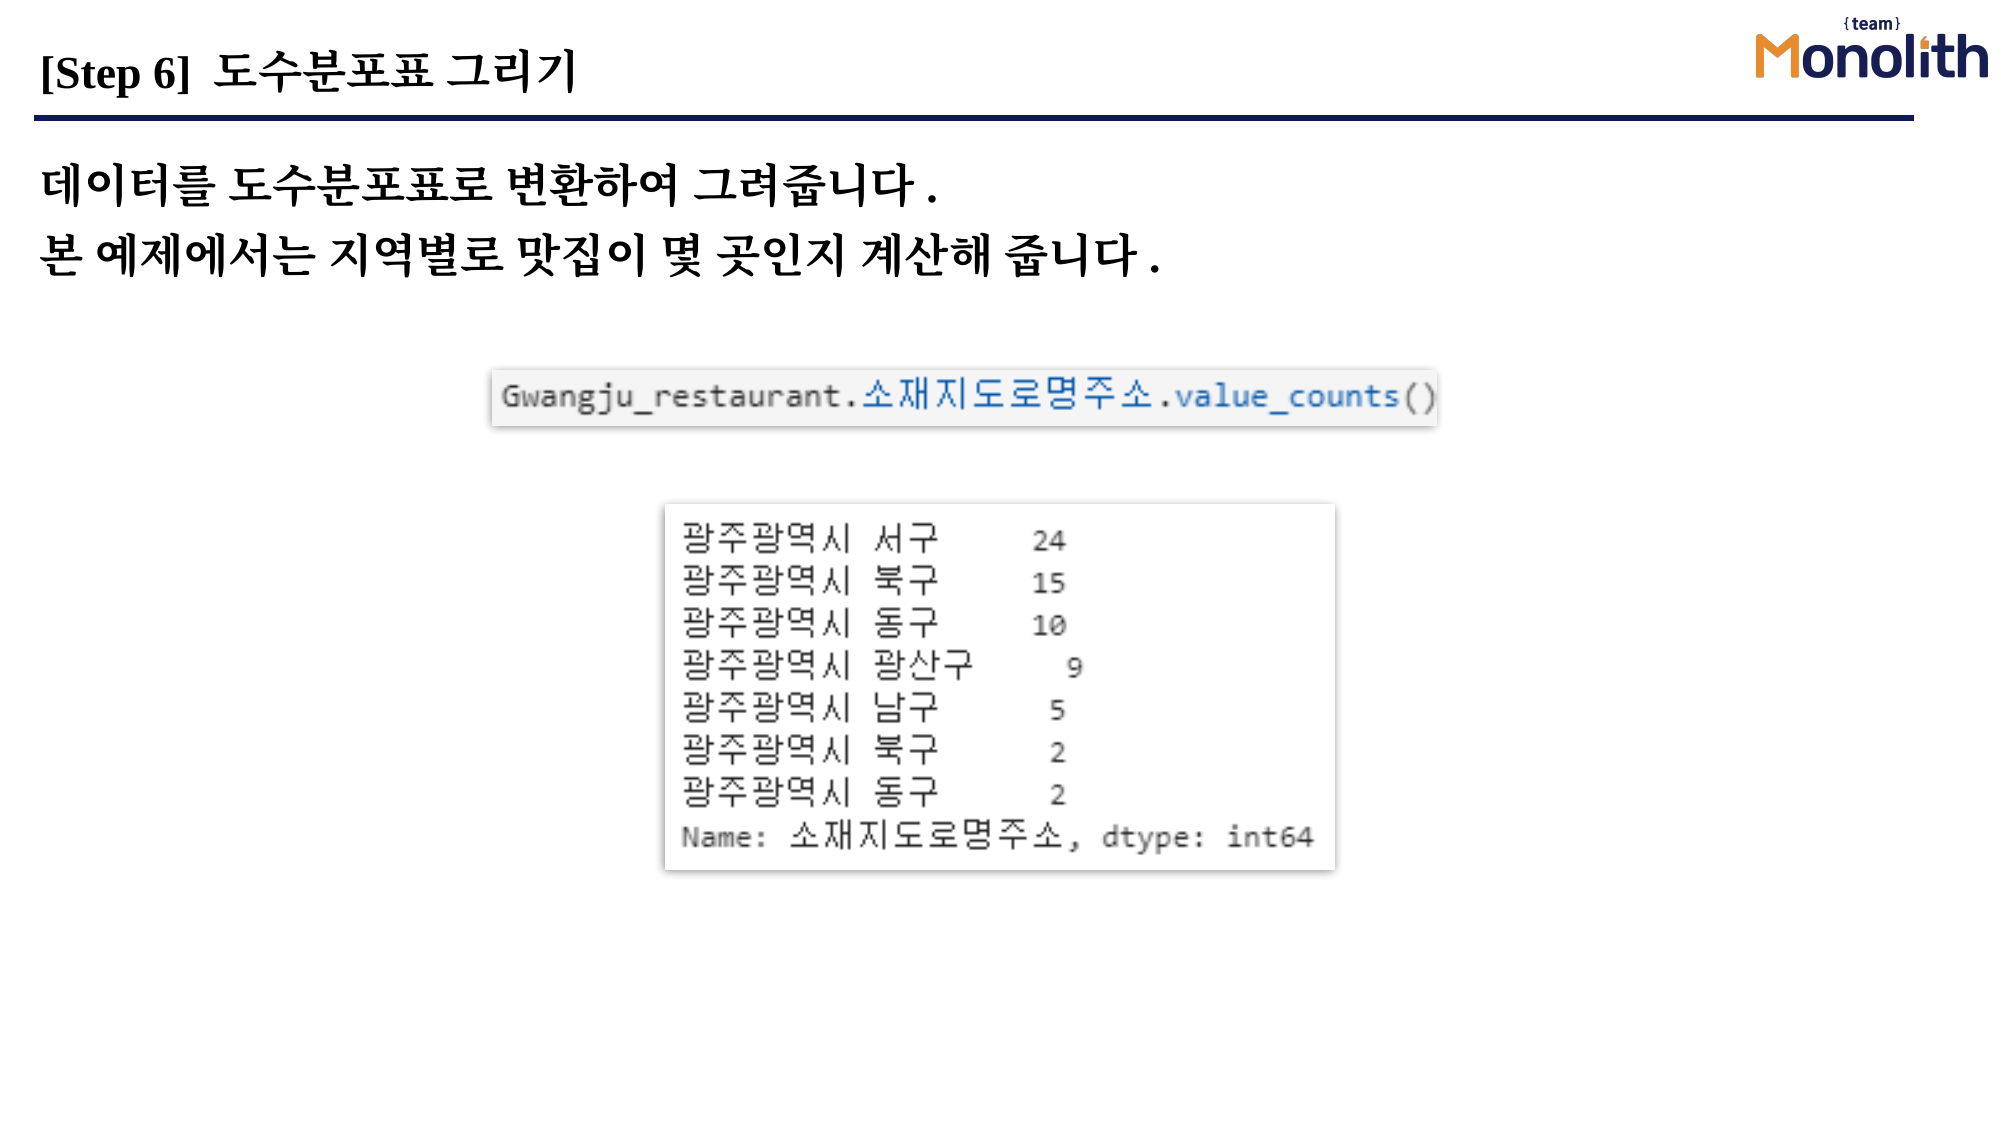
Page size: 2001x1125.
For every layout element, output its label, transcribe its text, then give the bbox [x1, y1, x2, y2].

title [Step 6] 도수분포표 그리기 [24, 38, 1750, 110]
picture [492, 370, 1438, 427]
picture [664, 504, 1335, 870]
list 데이터를 도수분포표로 변환하여 그려줍니다. 본 예제에서는 지역별로 맛집이 몇 곳인지 계산해 줍니다. [24, 155, 1905, 1013]
picture [1756, 17, 1988, 78]
